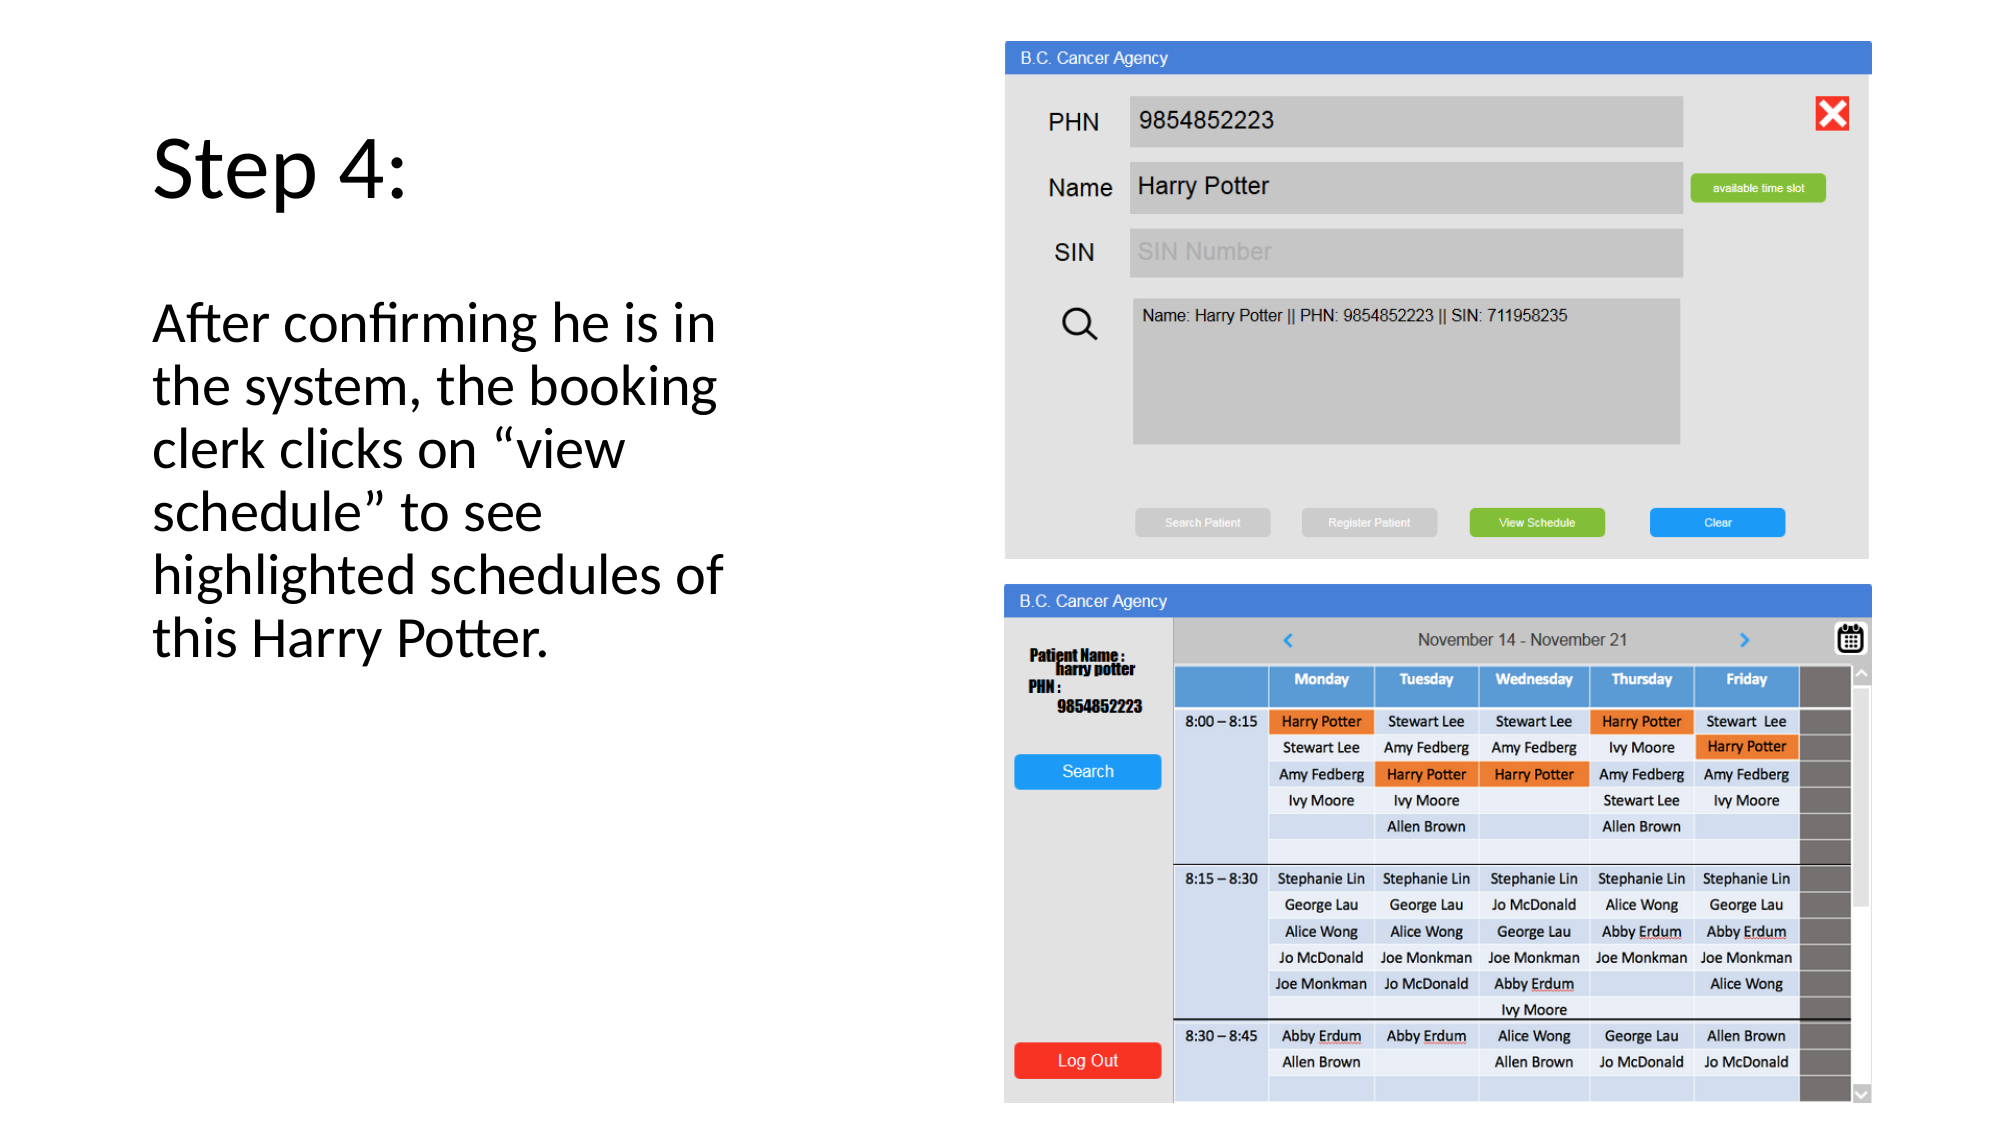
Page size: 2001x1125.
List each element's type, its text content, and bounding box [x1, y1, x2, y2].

picture [1003, 583, 1872, 1103]
list After confirming he is in the system, the booking clerk clicks on “view schedule” to see highlighted schedules of this Harry Potter. [137, 277, 776, 992]
picture [1003, 40, 1872, 559]
title Step 4: [137, 59, 998, 278]
